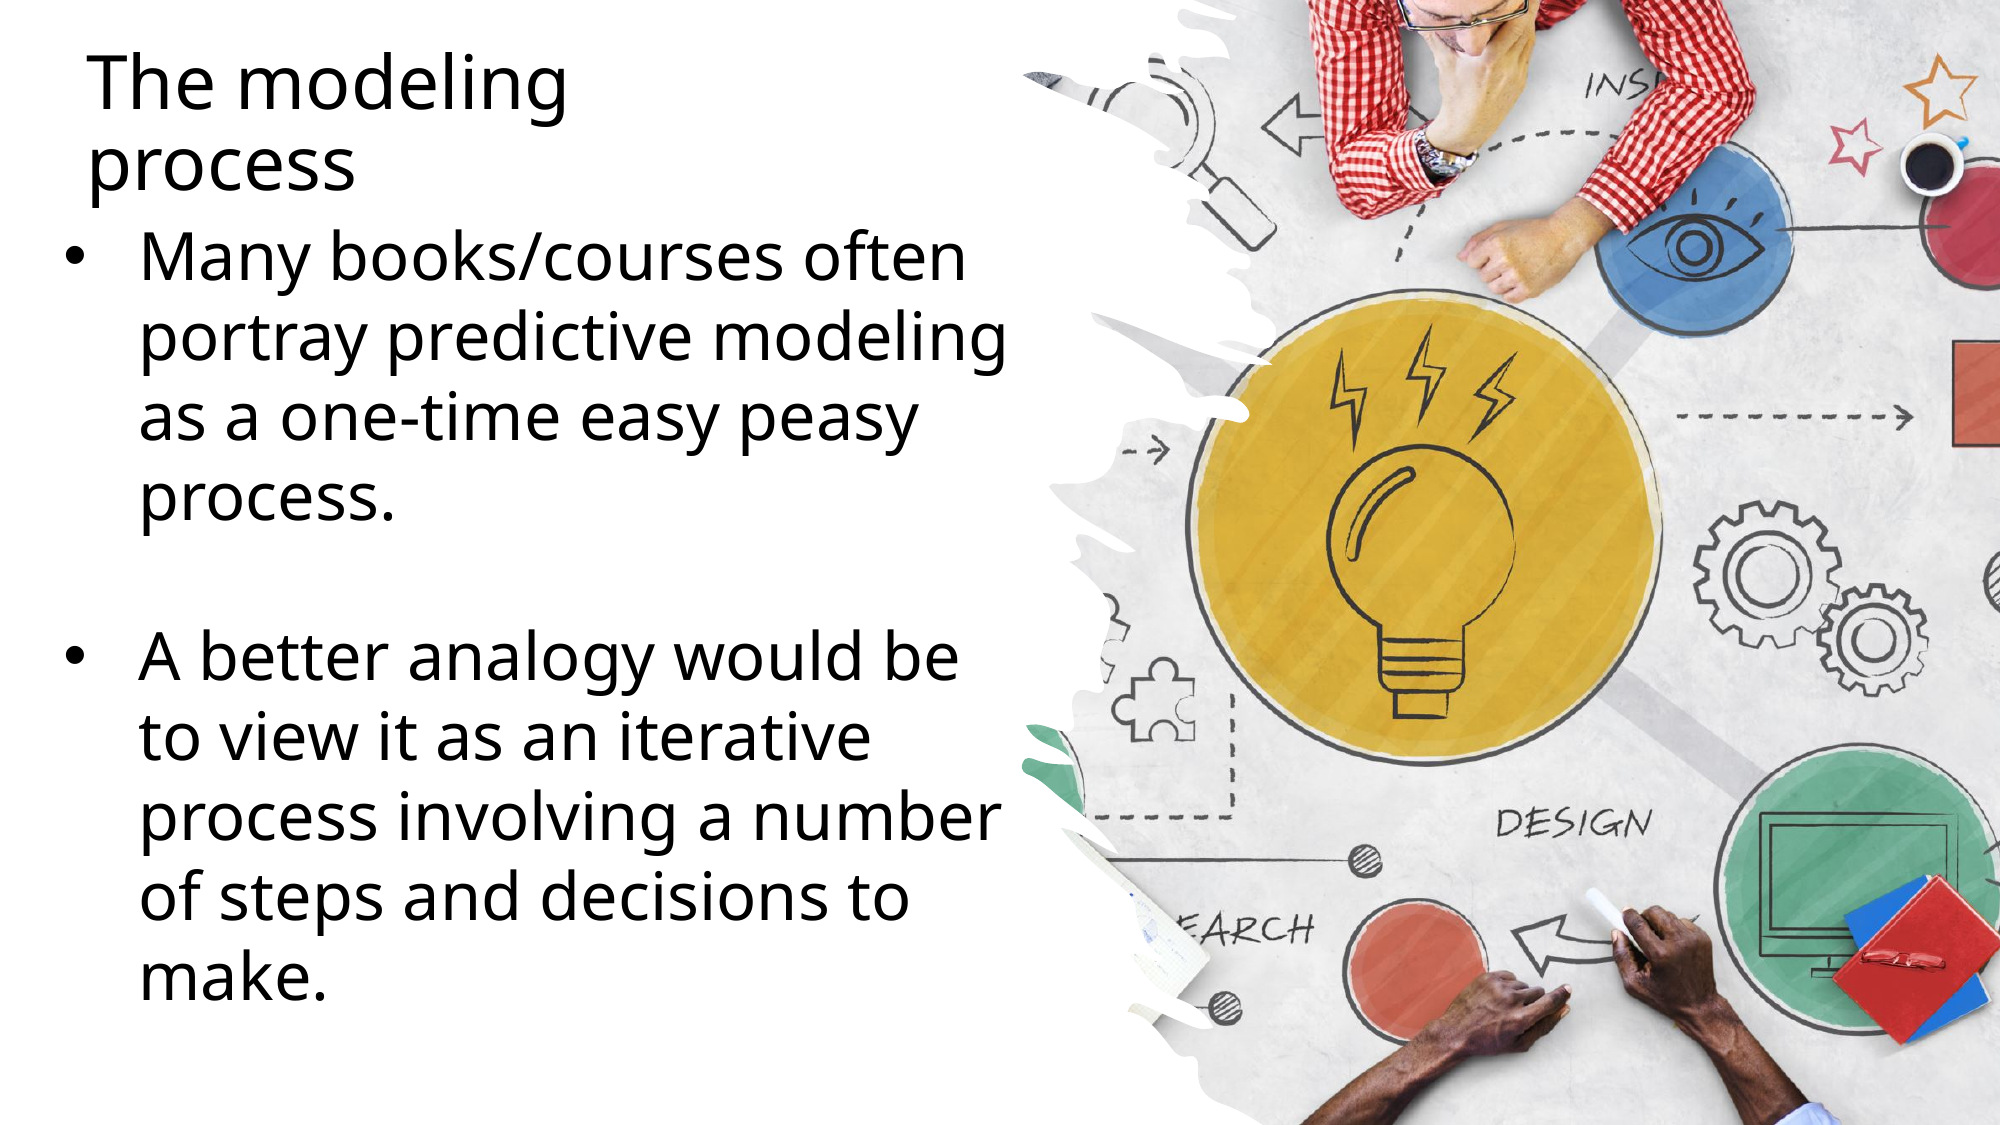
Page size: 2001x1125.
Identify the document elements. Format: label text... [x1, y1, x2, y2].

picture [1021, 0, 2000, 1125]
text_box [0, 0, 1021, 1125]
text_box Many books/courses often portray predictive modeling as a one-time easy peasy process. A better analogy would be to view it as an iterative process involving a number of steps and decisions to make. [48, 206, 1021, 1022]
text_box The modeling process [71, 36, 870, 135]
